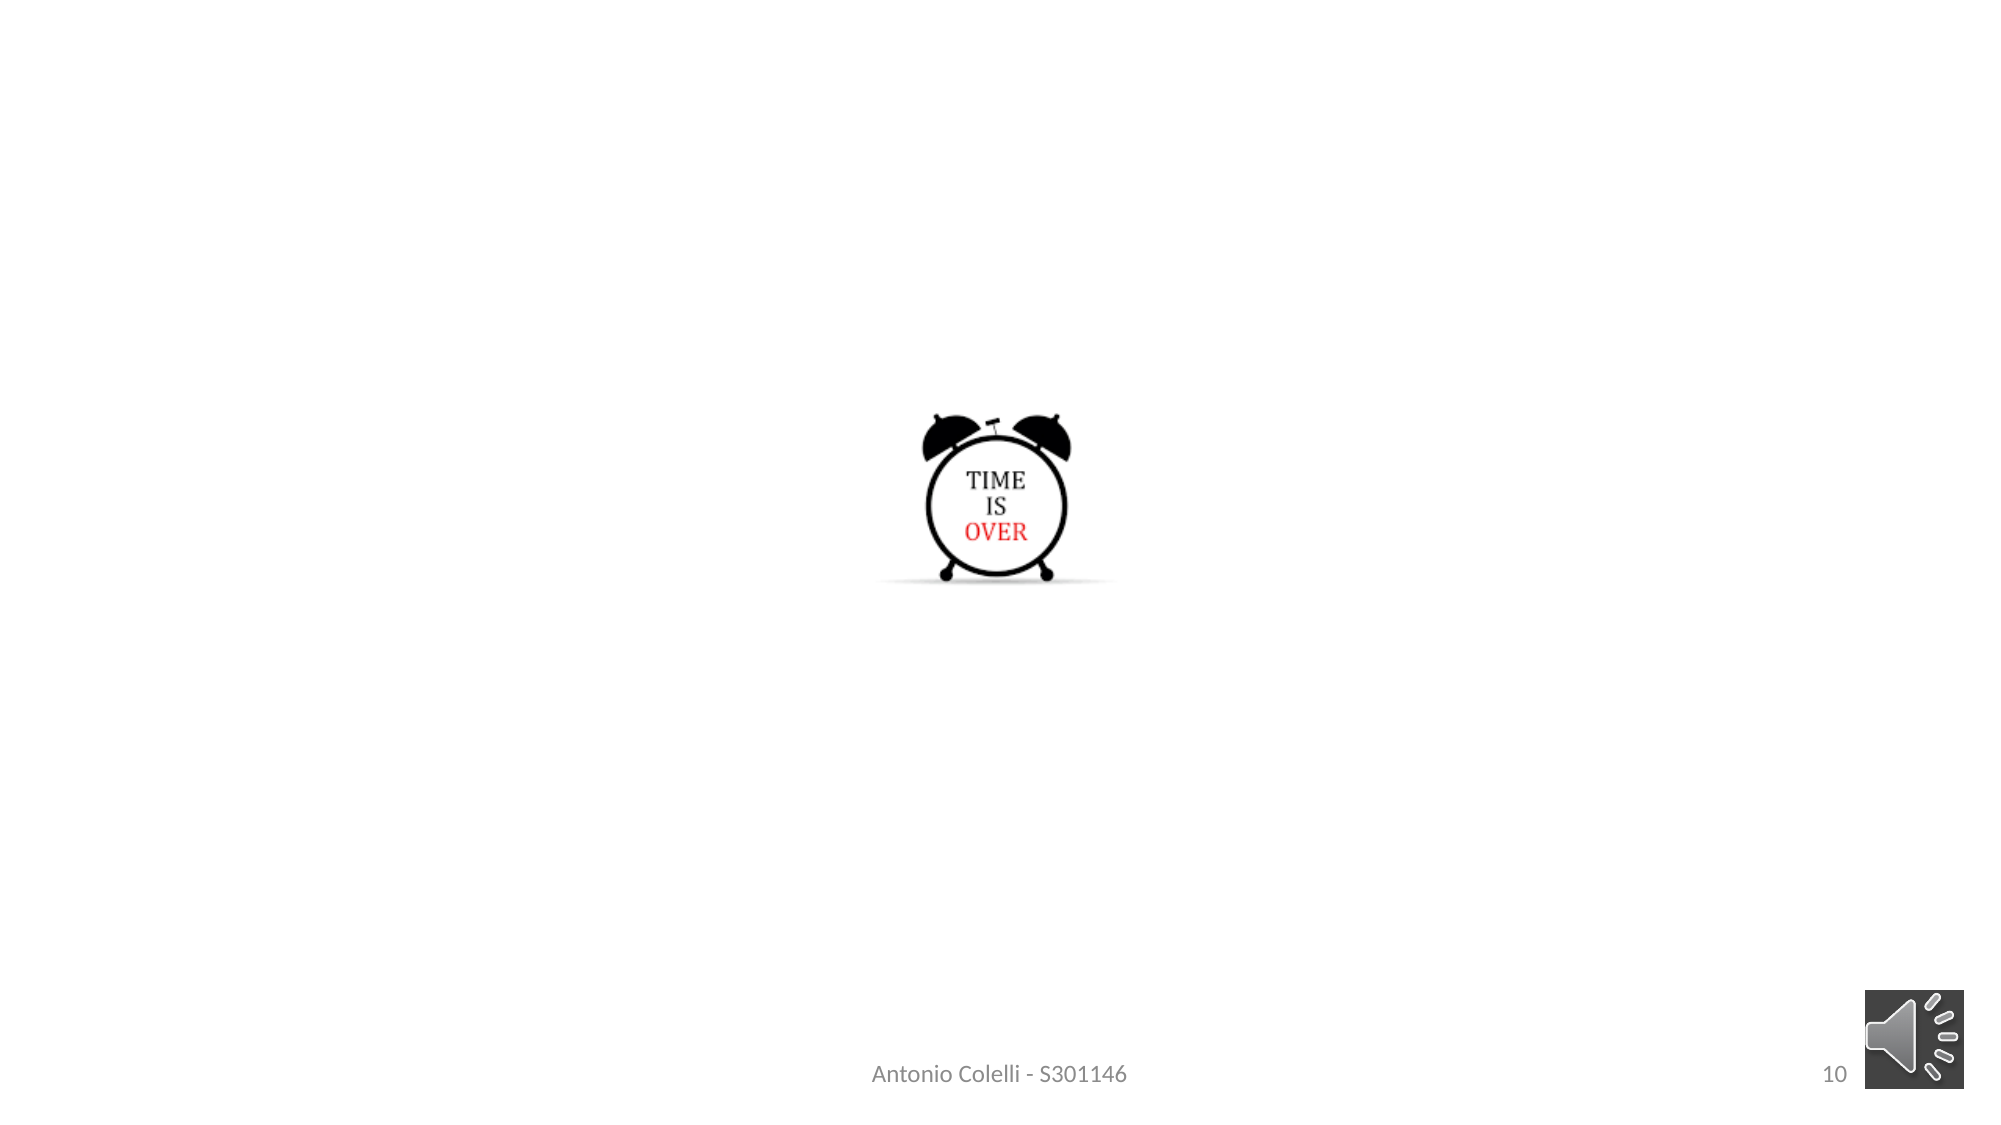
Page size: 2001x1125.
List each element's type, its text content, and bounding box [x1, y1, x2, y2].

footer Antonio Colelli - S301146 [662, 1042, 1338, 1103]
picture [831, 329, 1169, 622]
slide_number 10 [1412, 1042, 1863, 1103]
picture [1864, 989, 1965, 1090]
